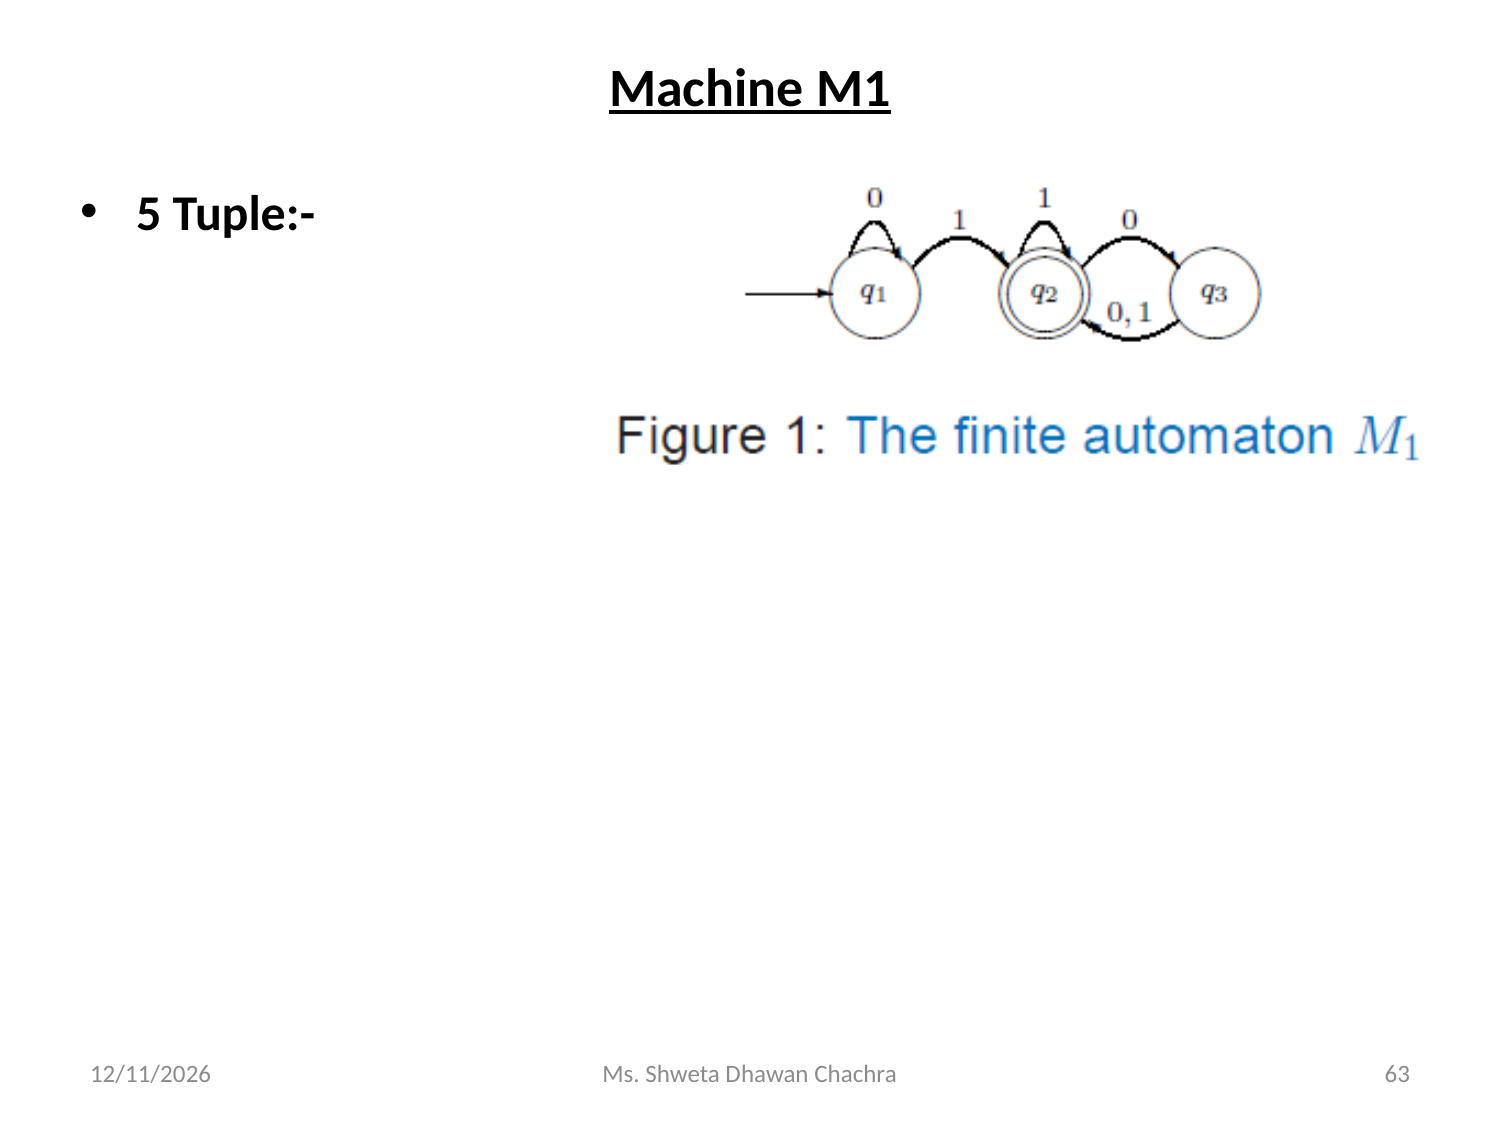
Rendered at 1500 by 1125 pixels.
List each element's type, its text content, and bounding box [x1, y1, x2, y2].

list 5 Tuple:- [64, 172, 1415, 916]
footer Ms. Shweta Dhawan Chachra [512, 1042, 988, 1103]
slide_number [75, 1042, 425, 1103]
slide_number 63 [1074, 1042, 1425, 1103]
picture [584, 148, 1472, 551]
title Machine M1 [75, 45, 1425, 126]
